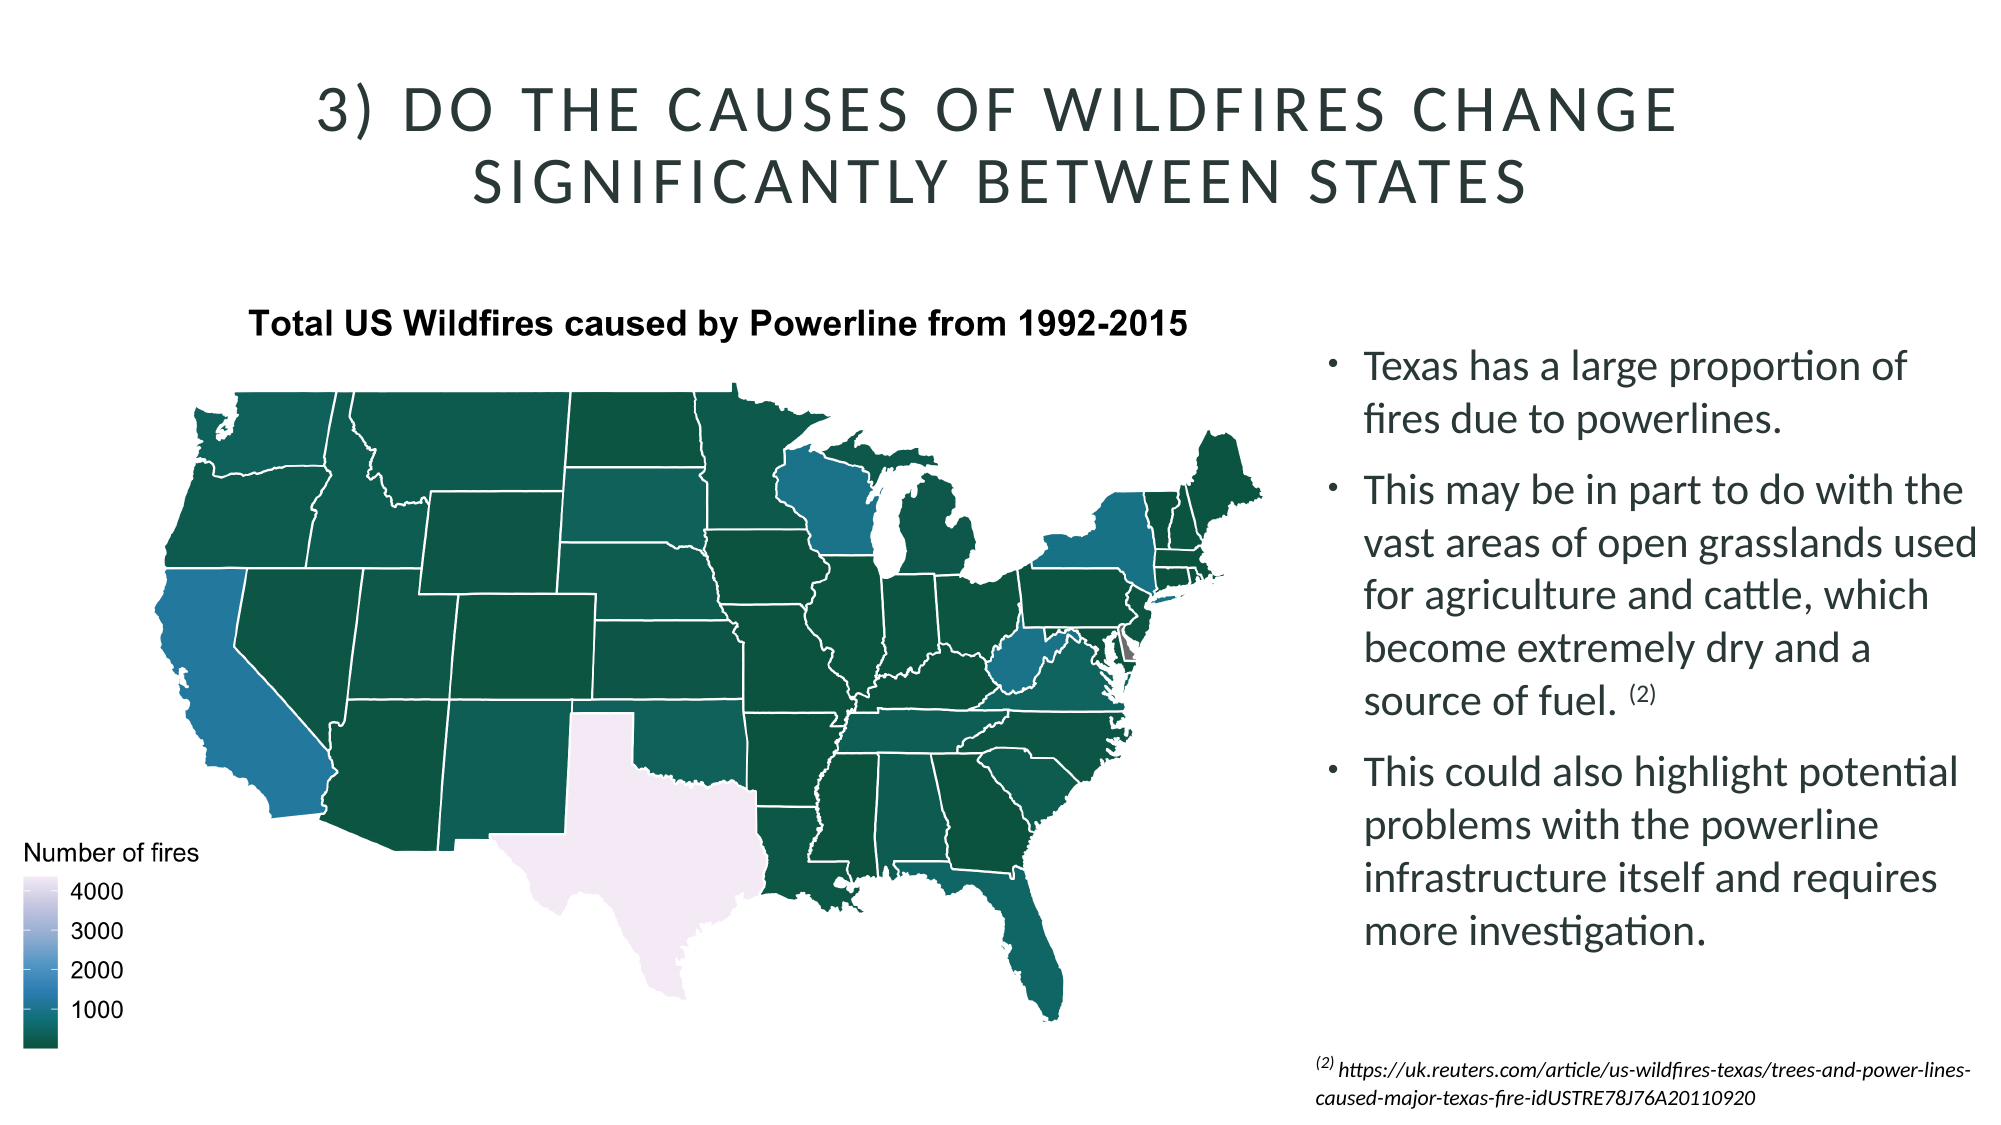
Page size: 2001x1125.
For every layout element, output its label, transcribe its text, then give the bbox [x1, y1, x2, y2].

list Texas has a large proportion of fires due to powerlines. This may be in part to do with the vast areas of open grasslands used for agriculture and cattle, which become extremely dry and a source of fuel. (2) This could also highlight potential problems with the powerline infrastructure itself and requires more investigation. [1431, 328, 2000, 972]
title 3) Do the causes of wildfires change significantly between states [221, 0, 1779, 225]
text_box (2) https://uk.reuters.com/article/us-wildfires-texas/trees-and-power-lines-caused-major-texas-fire-idUSTRE78J76A20110920 [1300, 1040, 1999, 1117]
picture [1, 256, 1431, 1115]
